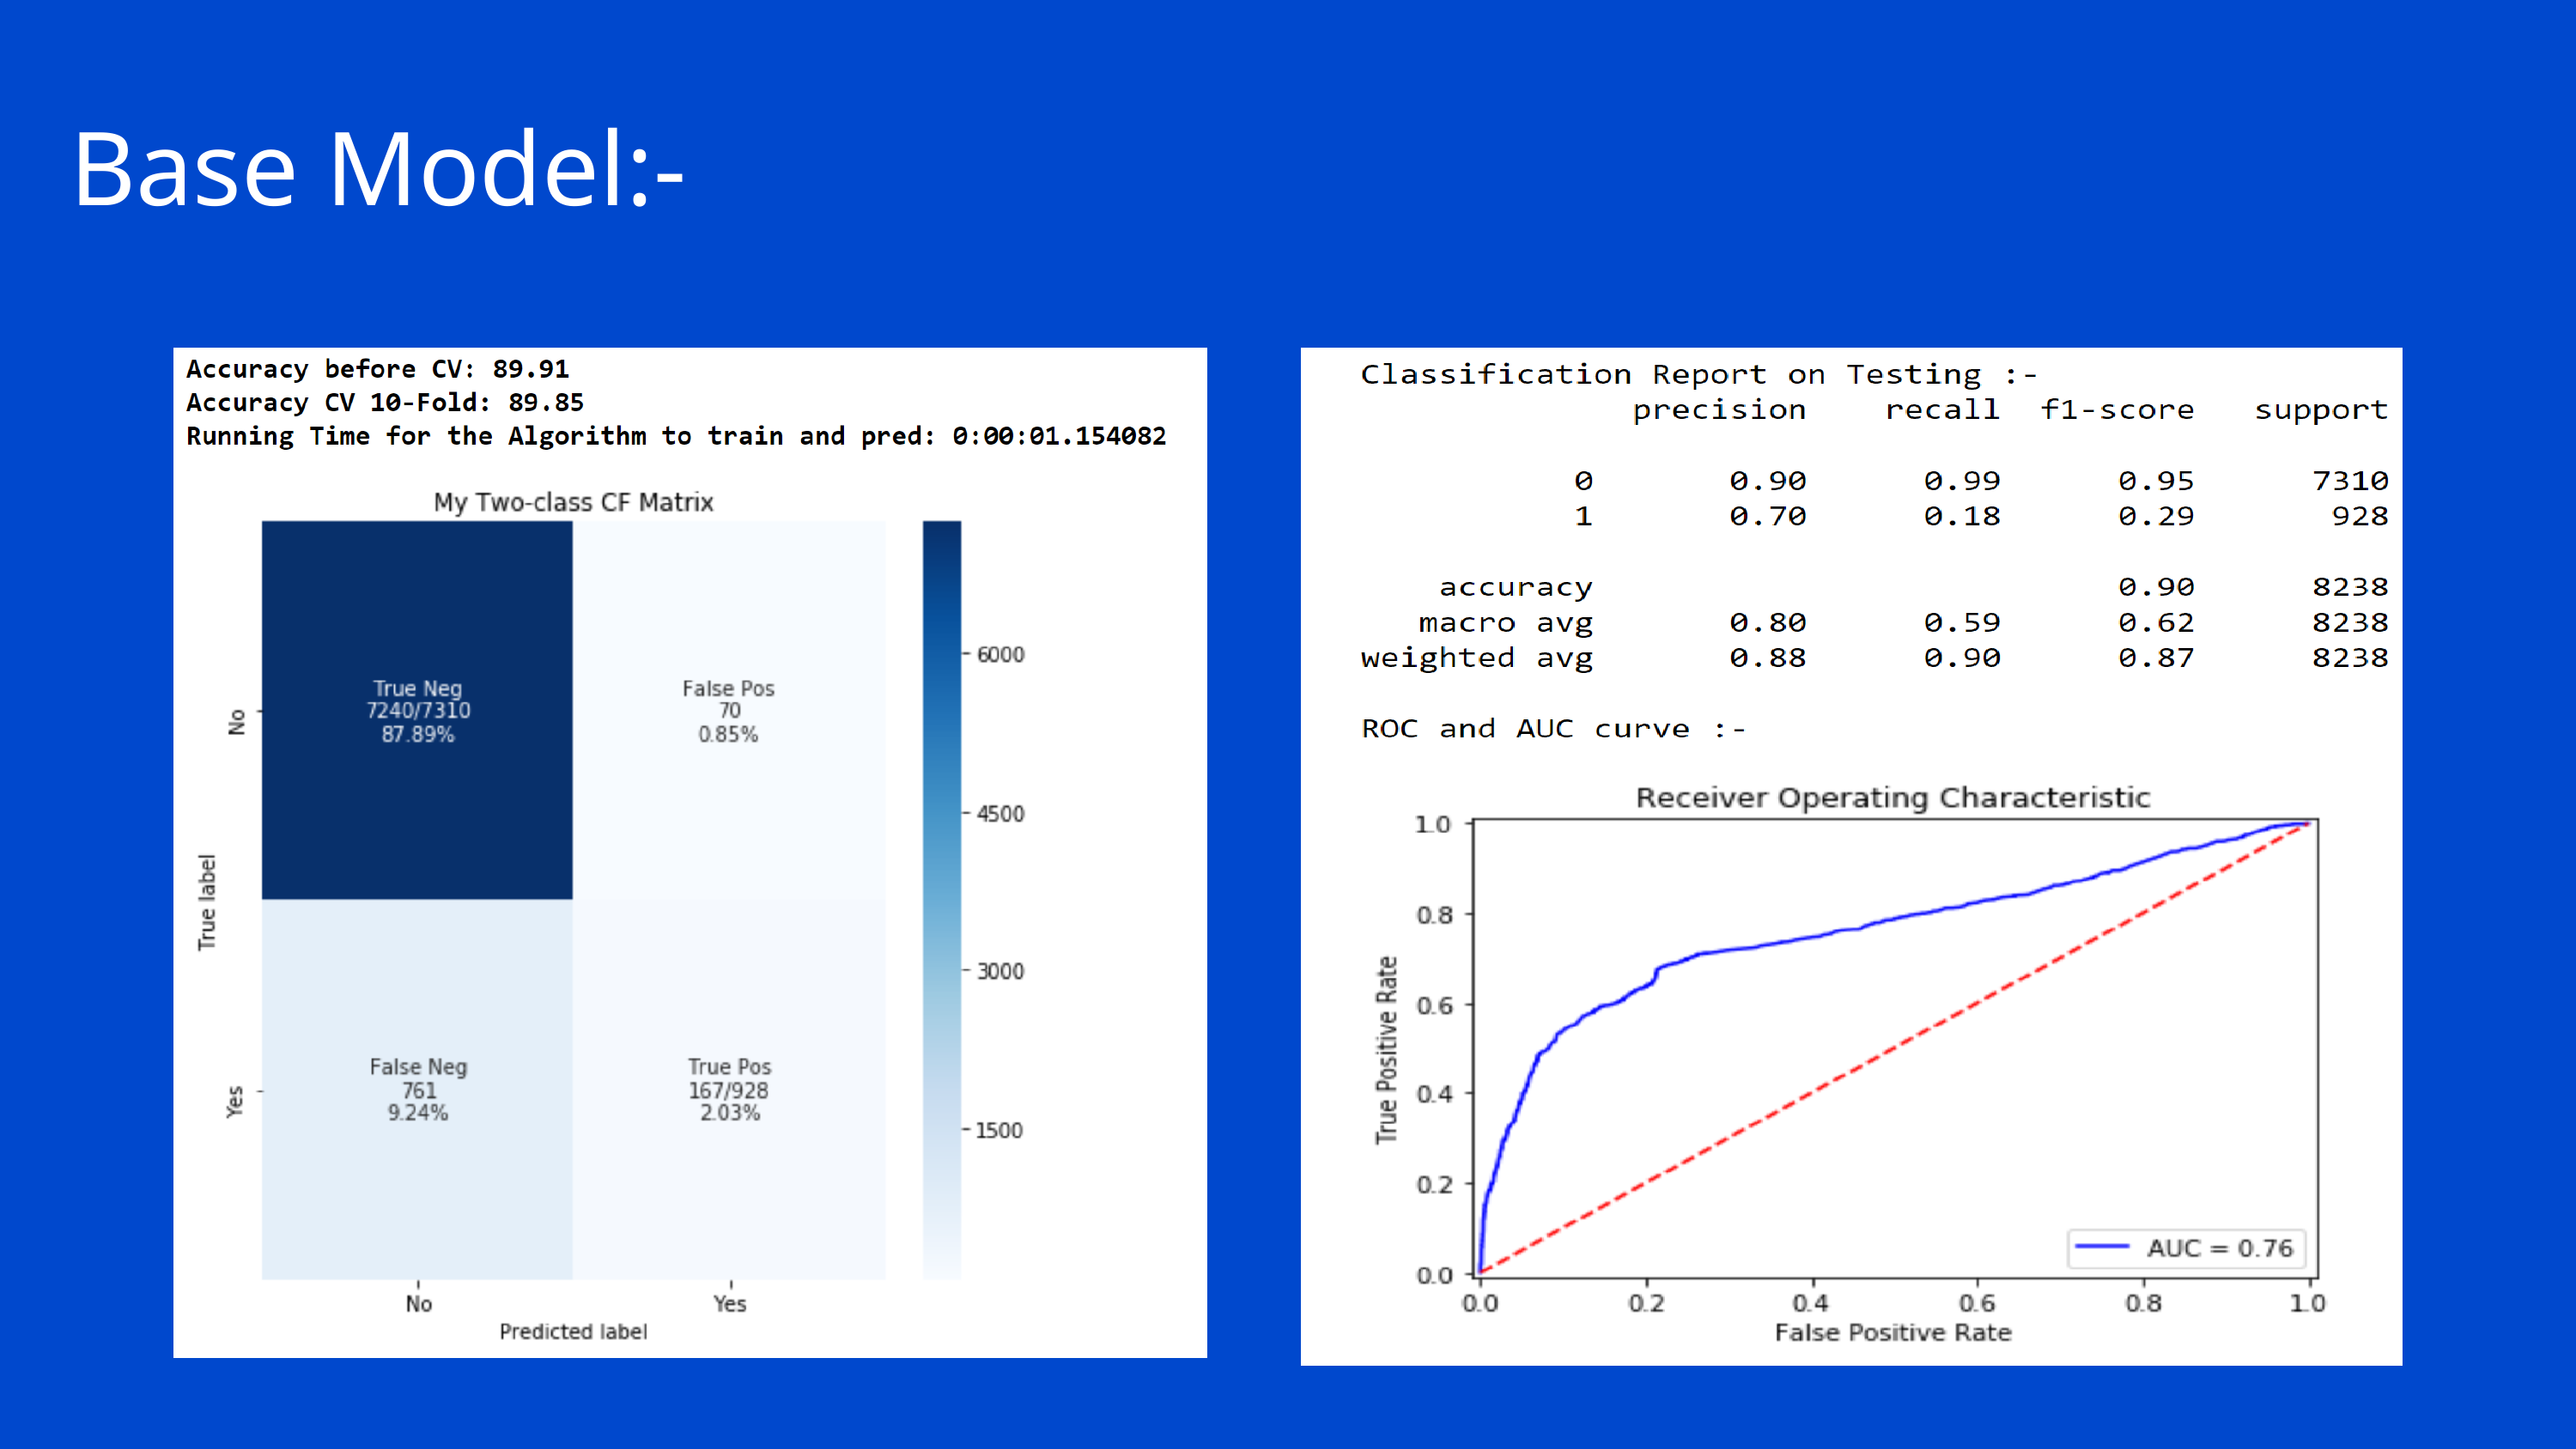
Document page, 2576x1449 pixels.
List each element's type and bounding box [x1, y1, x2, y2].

text_box [69, 91, 1535, 583]
picture [173, 348, 1208, 1358]
picture [1301, 348, 2403, 1367]
